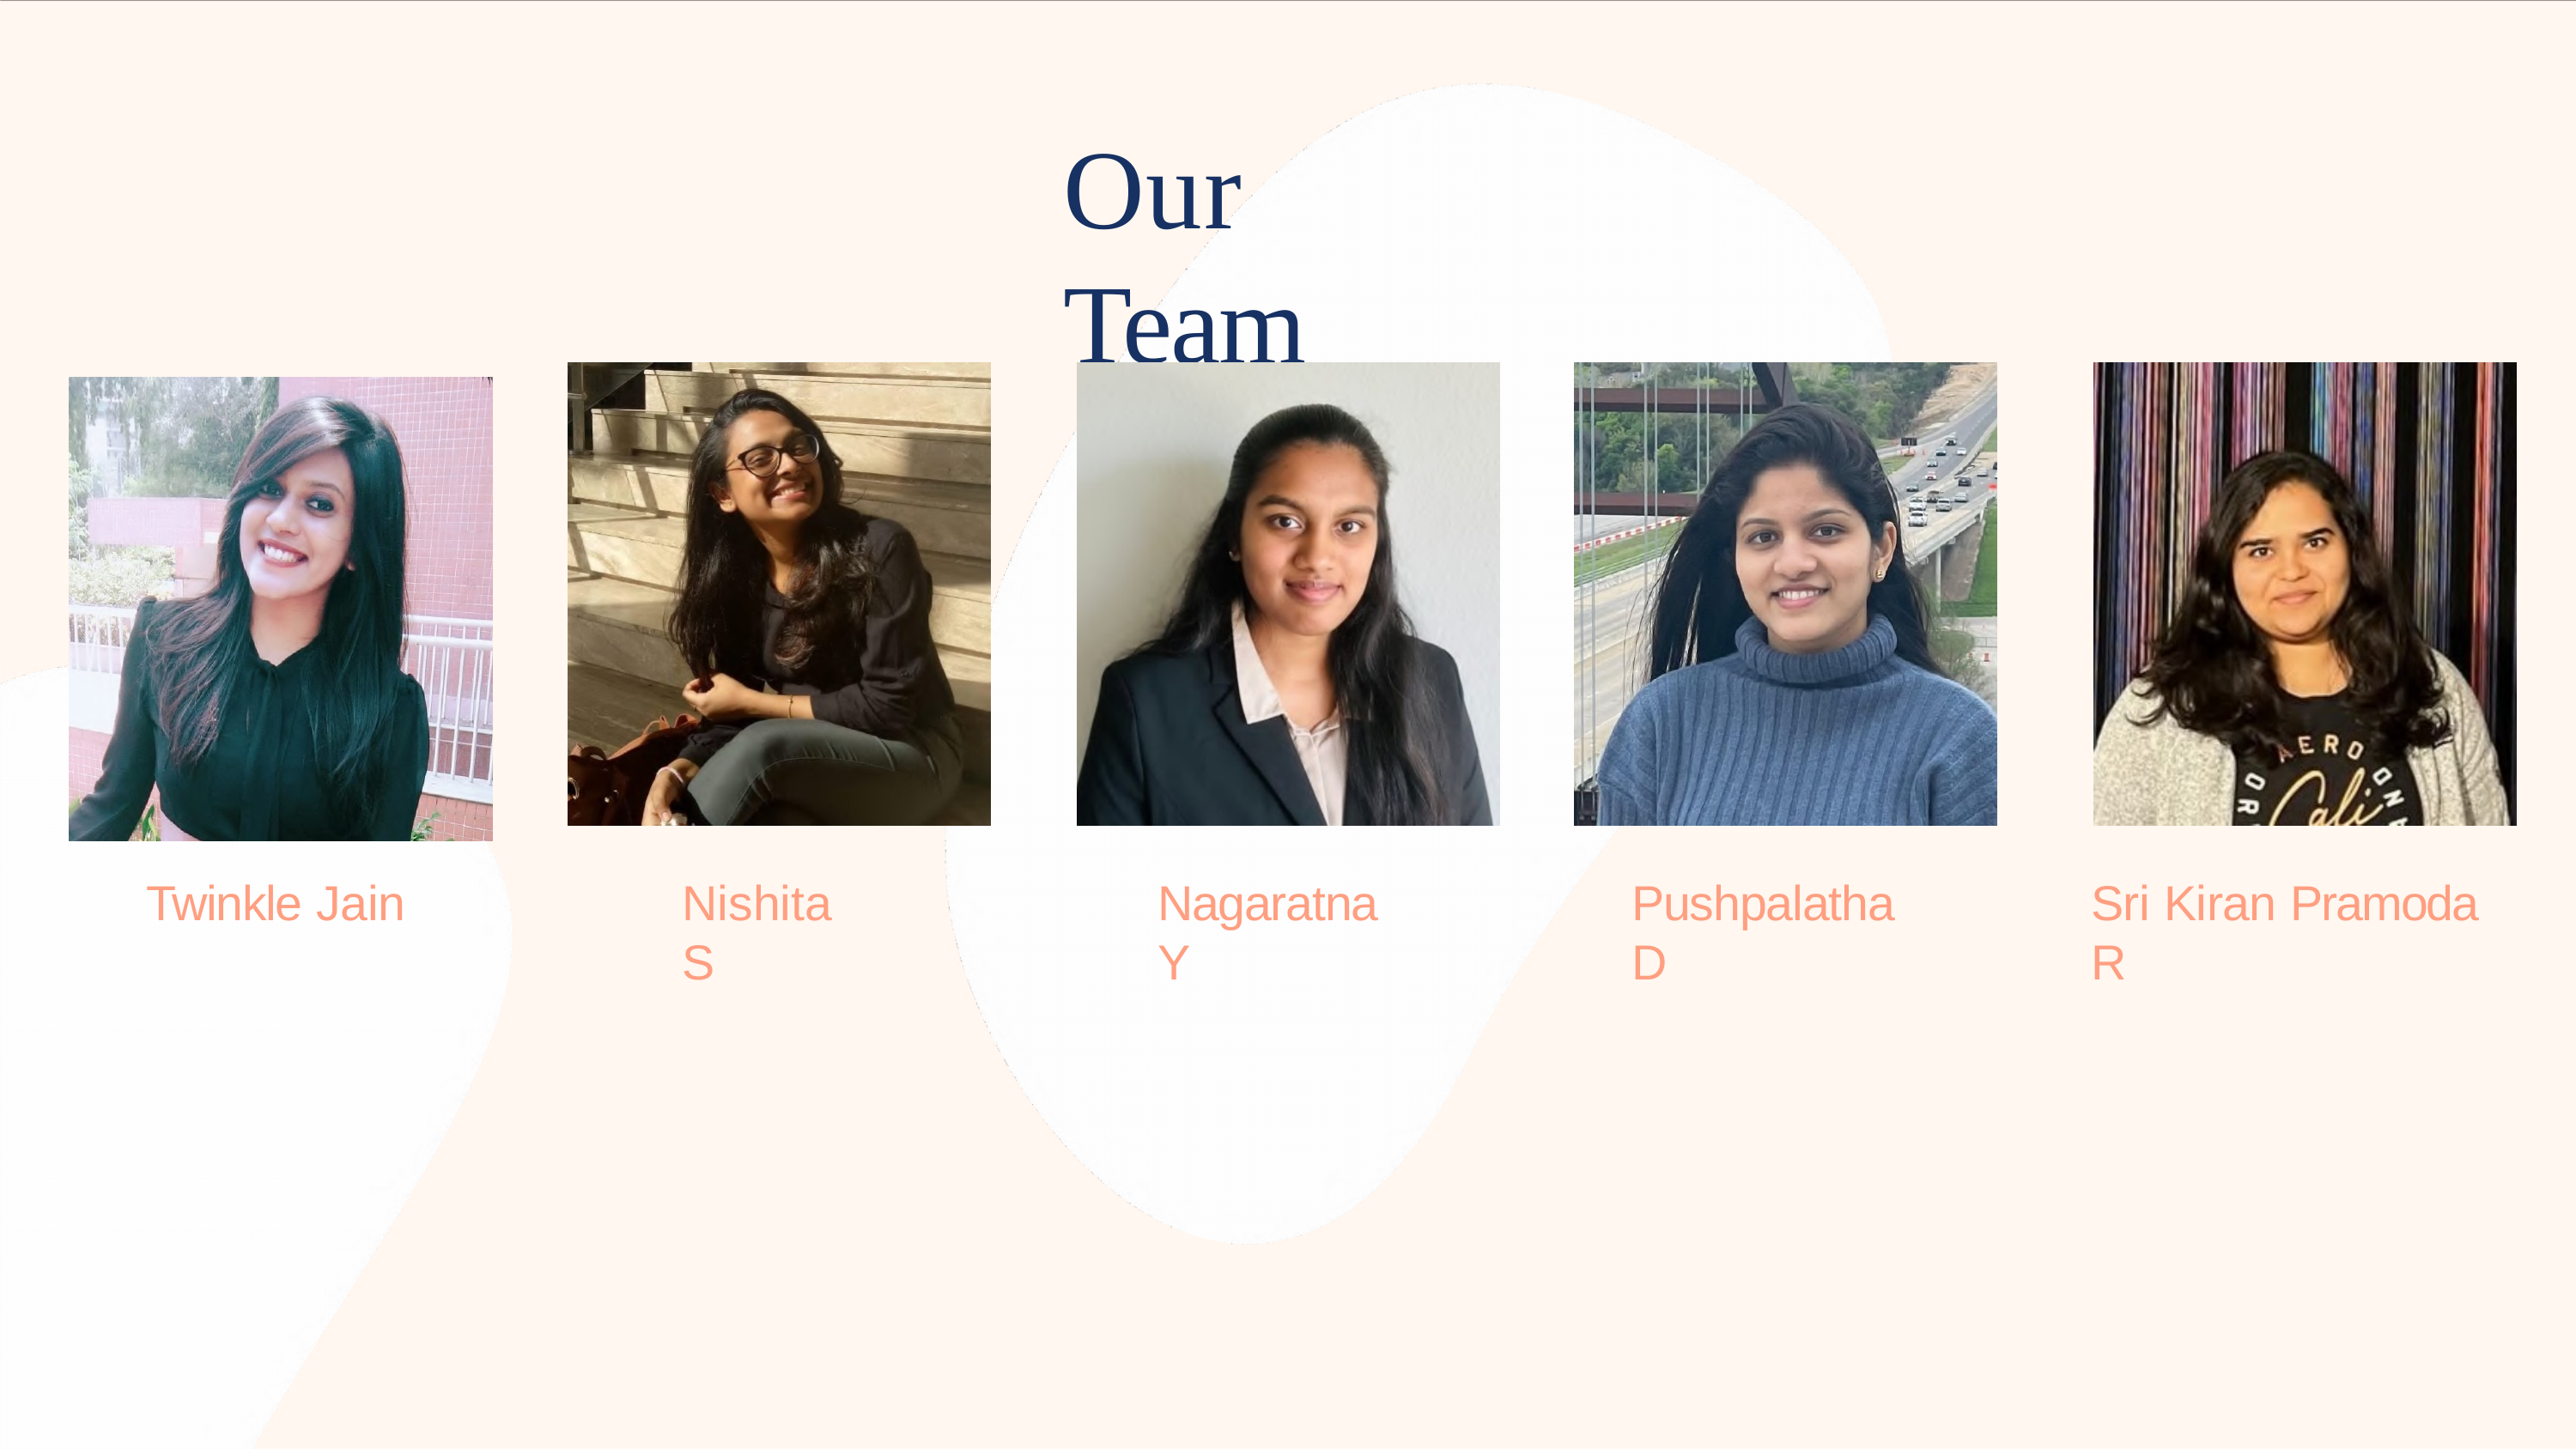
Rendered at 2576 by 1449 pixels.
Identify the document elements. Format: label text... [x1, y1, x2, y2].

text_box Nishita S [680, 870, 837, 990]
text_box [0, 377, 548, 1449]
picture [0, 0, 2576, 1449]
text_box Sri Kiran Pramoda R [2088, 870, 2515, 990]
